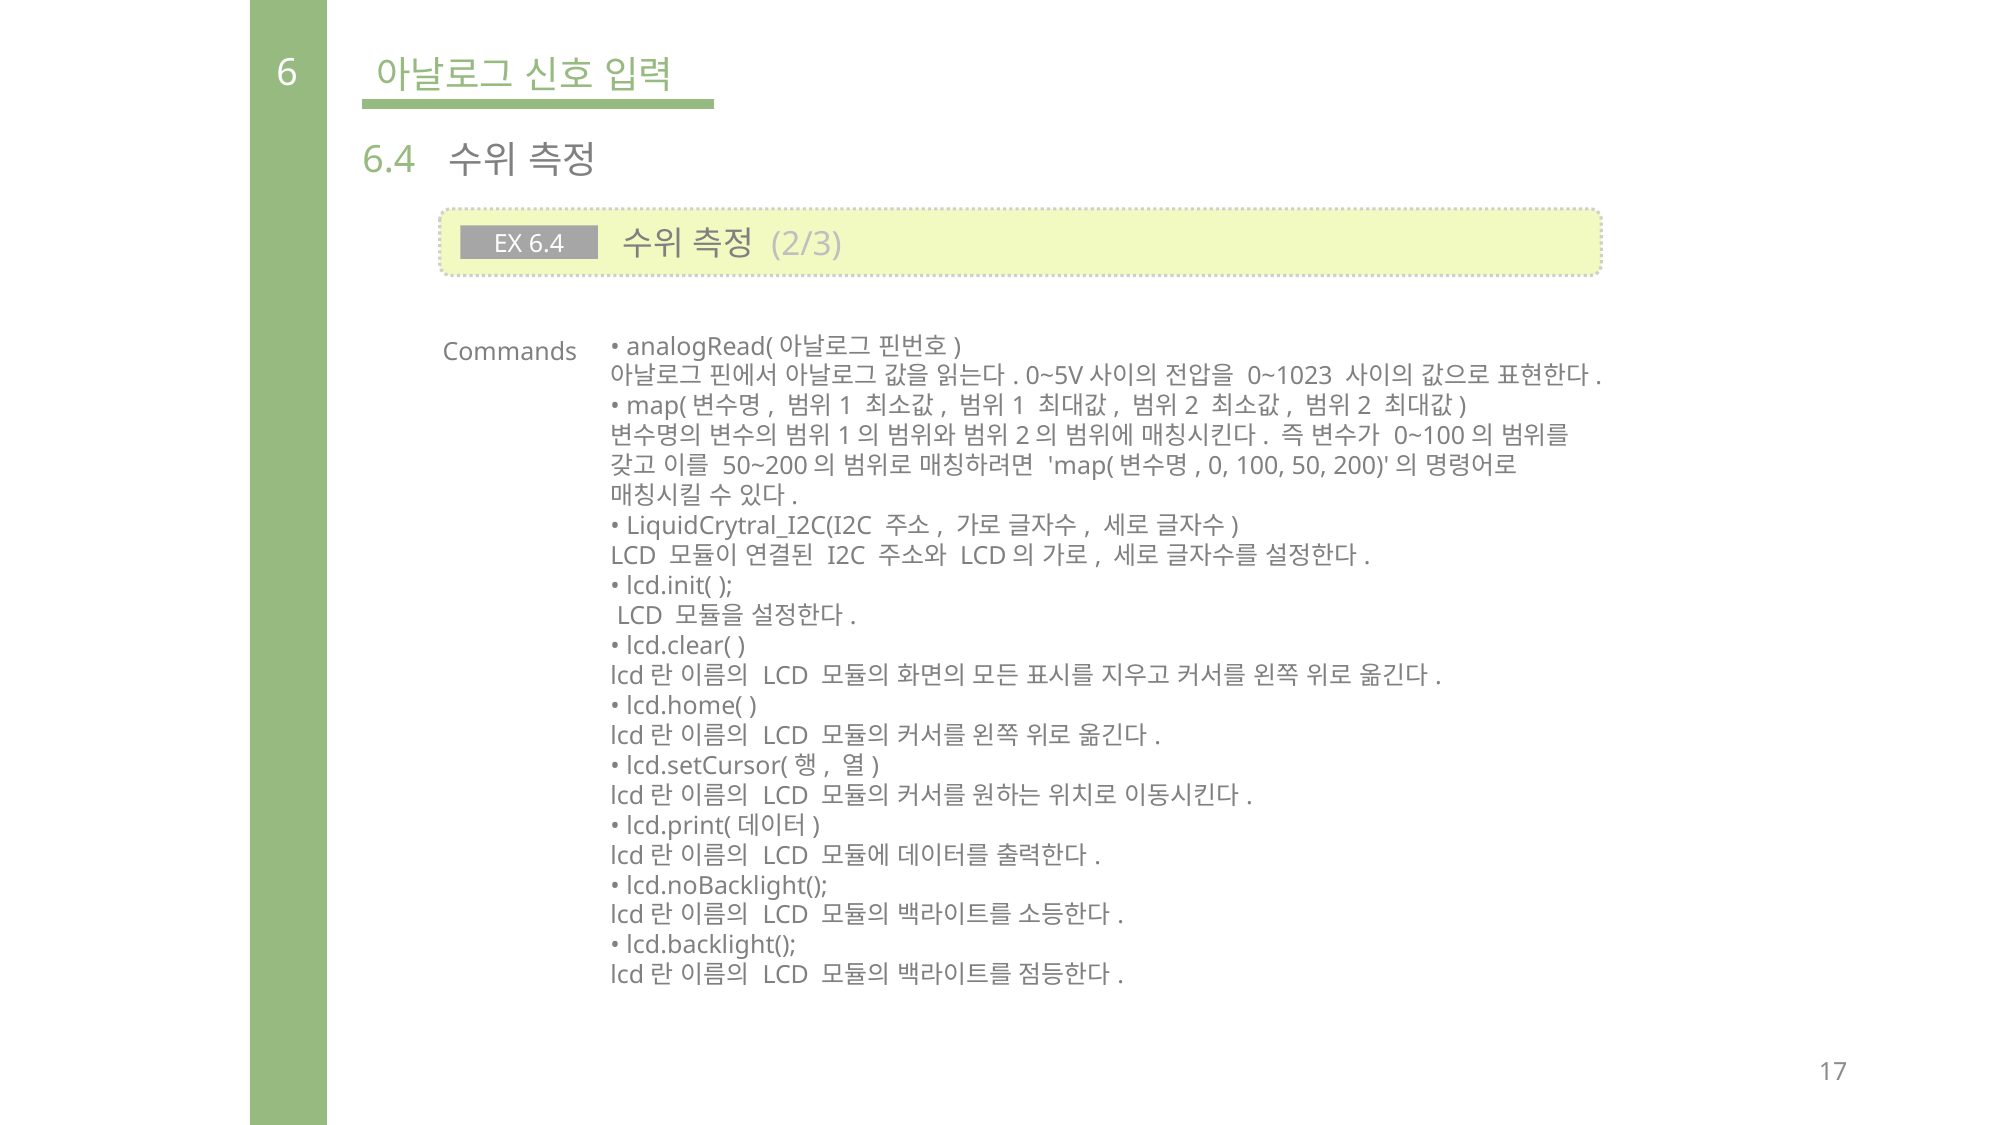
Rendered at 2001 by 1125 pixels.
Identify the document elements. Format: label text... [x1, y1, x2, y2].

text_box 6 [261, 18, 313, 101]
text_box • analogRead(아날로그 핀번호) 아날로그 핀에서 아날로그 값을 읽는다. 0~5V사이의 전압을 0~1023 사이의 값으로 표현한다. • map(변수명, 범위1 최소값, 범위1 최대값, 범위2 최소값, 범위2 최대값) 변수명의 변수의 범위1의 범위와 범위2의 범위에 매칭시킨다. 즉 변수가 0~100의 범위를 갖고 이를 50~200의 범위로 매칭하려면 'map(변수명, 0, 100, 50, 200)'의 명령어로 매칭시킬 수 있다. • LiquidCrytral_I2C(I2C 주소, 가로 글자수, 세로 글자수) LCD 모듈이 연결된 I2C 주소와 LCD의 가로, 세로 글자수를 설정한다. • lcd.init( ); LCD 모듈을 설정한다. • lcd.clear( ) lcd란 이름의 LCD 모듈의 화면의 모든 표시를 지우고 커서를 왼쪽 위로 옮긴다. • lcd.home( ) lcd란 이름의 LCD 모듈의 커서를 왼쪽 위로 옮긴다. • lcd.setCursor(행, 열) lcd란 이름의 LCD 모듈의 커서를 원하는 위치로 이동시킨다. • lcd.print(데이터) lcd란 이름의 LCD 모듈에 데이터를 출력한다. • lcd.noBacklight(); lcd란 이름의 LCD 모듈의 백라이트를 소등한다. • lcd.backlight(); lcd란 이름의 LCD 모듈의 백라이트를 점등한다. [595, 322, 1623, 997]
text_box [439, 208, 1602, 276]
text_box 수위 측정 [433, 106, 613, 189]
text_box [249, 0, 328, 1125]
text_box 6.4 [347, 105, 431, 188]
text_box Commands [427, 312, 593, 373]
slide_number 17 [1412, 1042, 1863, 1103]
text_box 아날로그 신호 입력 [361, 20, 689, 104]
